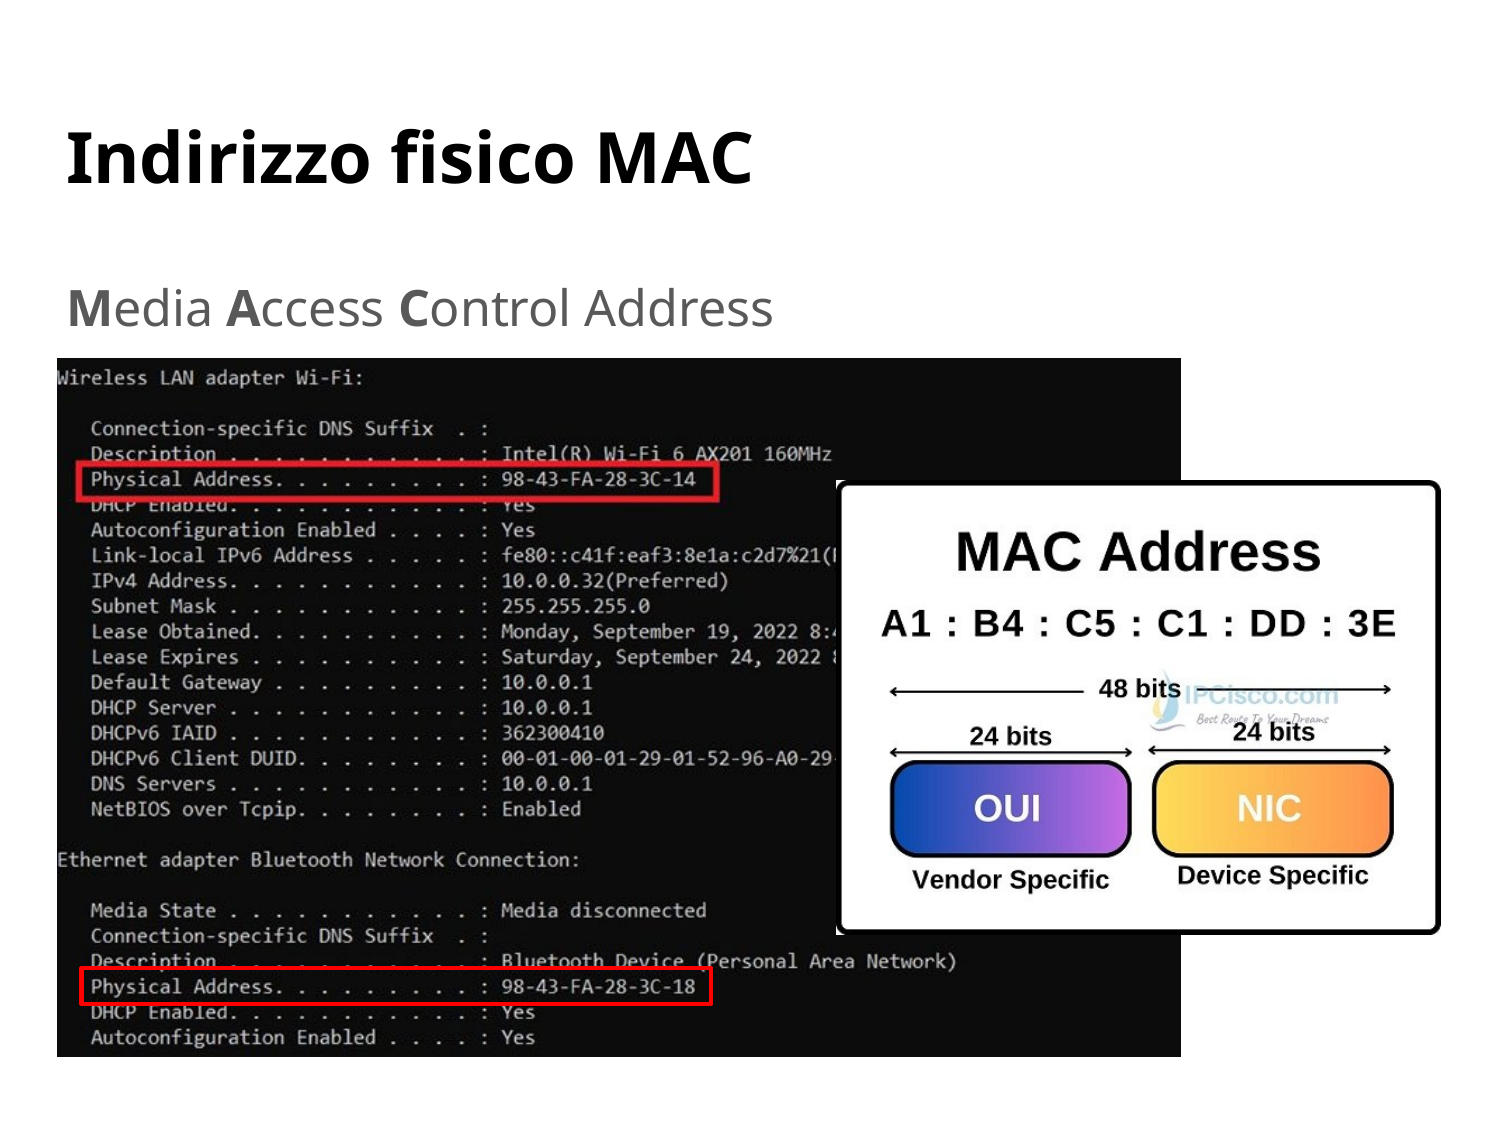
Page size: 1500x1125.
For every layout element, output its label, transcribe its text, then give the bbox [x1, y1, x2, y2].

title Indirizzo fisico MAC [51, 97, 1449, 223]
picture [57, 358, 1442, 1057]
list Media Access Control Address [51, 252, 1449, 352]
